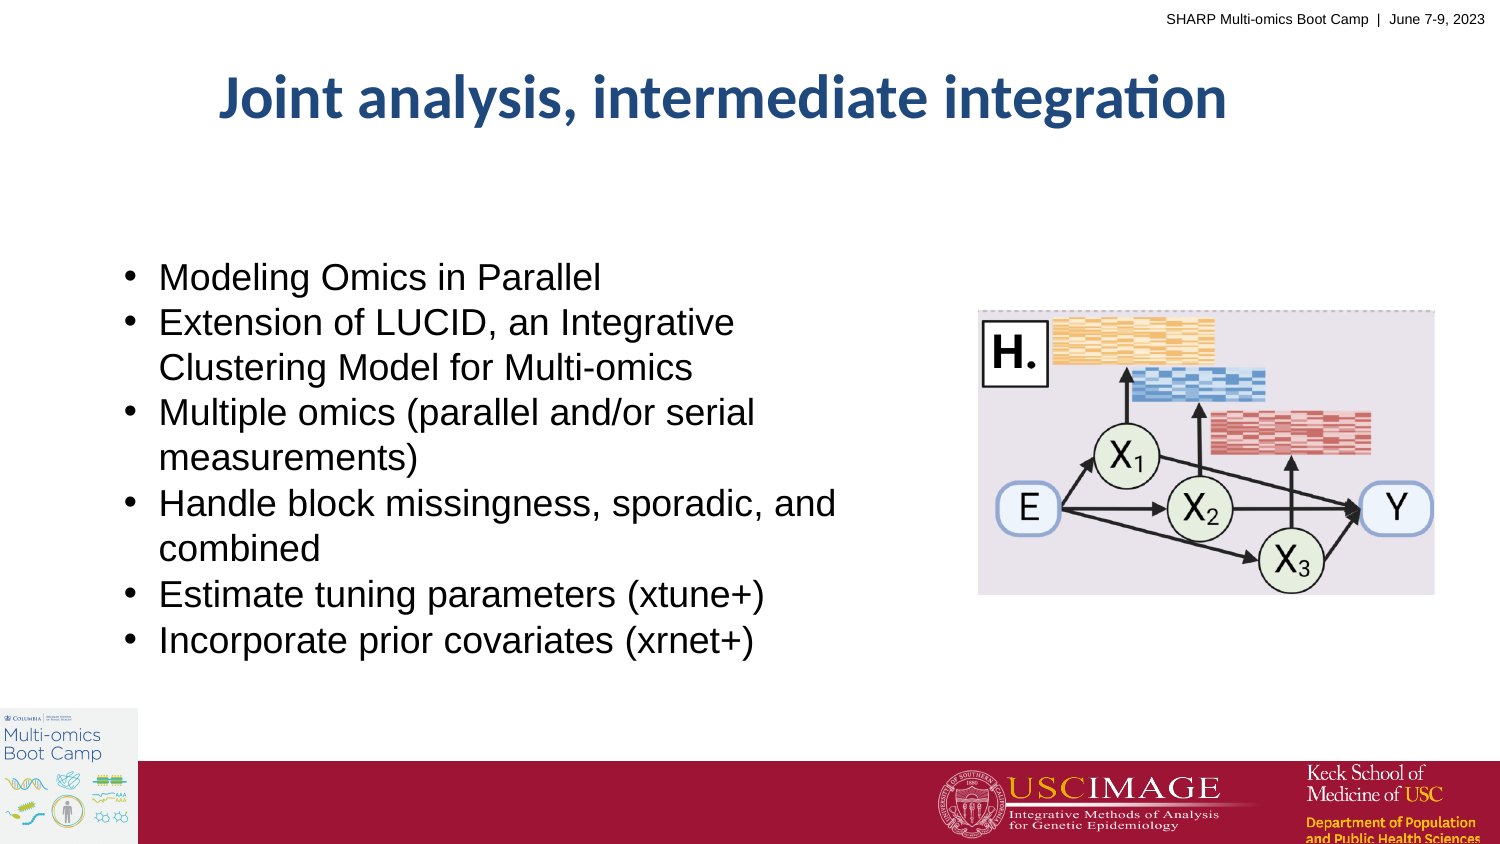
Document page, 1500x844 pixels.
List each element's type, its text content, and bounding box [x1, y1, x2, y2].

picture [926, 760, 1328, 844]
text_box Joint analysis, intermediate integration [108, 48, 1340, 184]
picture [977, 310, 1435, 595]
text_box Modeling Omics in Parallel Extension of LUCID, an Integrative Clustering Model for Multi-omics Multiple omics (parallel and/or serial measurements) Handle block missingness, sporadic, and combined Estimate tuning parameters (xtune+) Incorporate prior covariates (xrnet+) [108, 245, 902, 669]
picture [0, 708, 138, 844]
